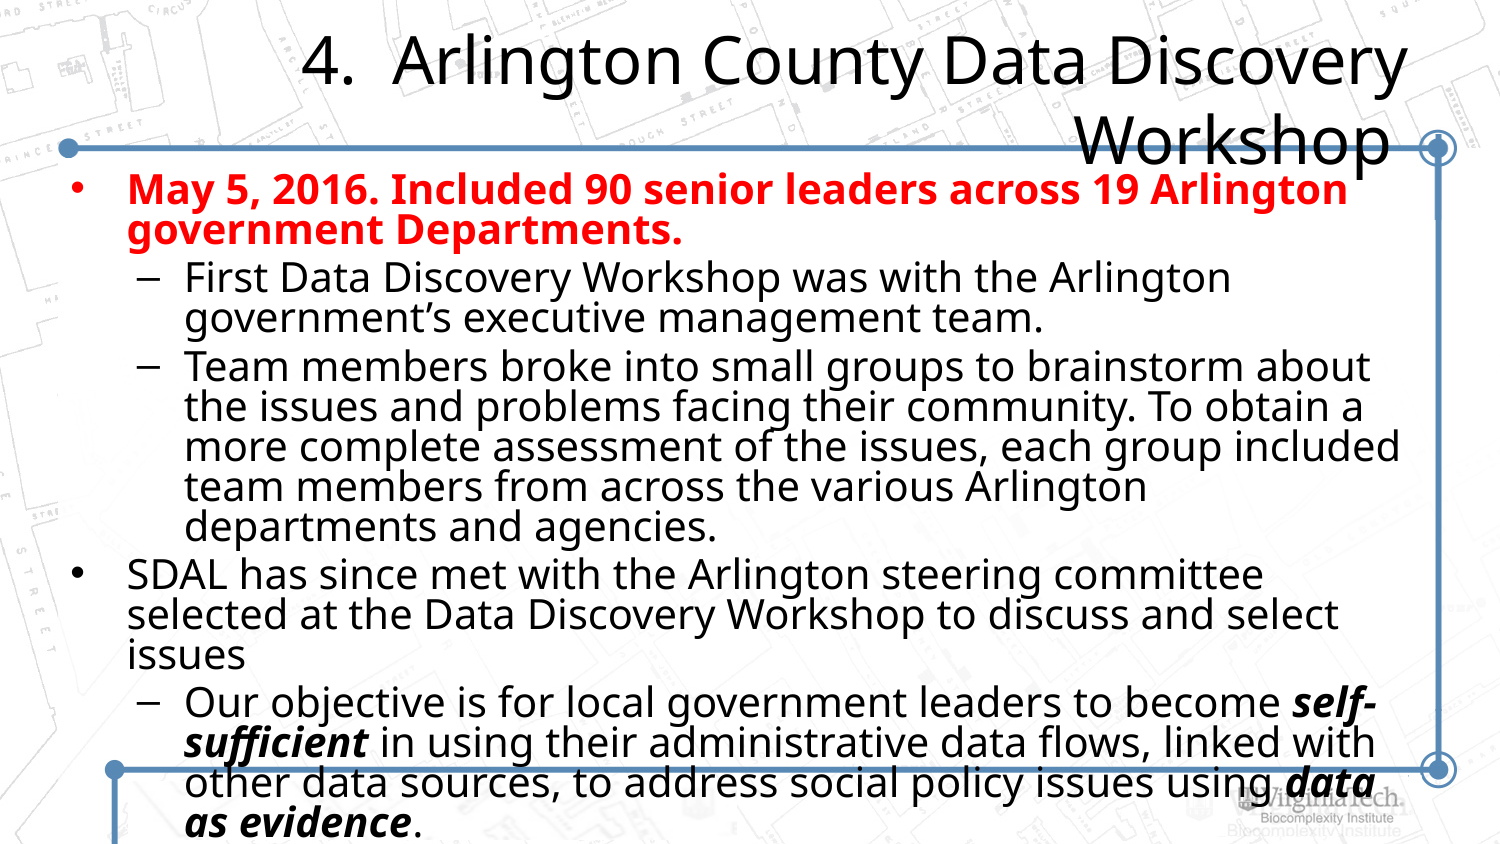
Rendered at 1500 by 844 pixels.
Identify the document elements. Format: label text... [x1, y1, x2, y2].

list May 5, 2016. Included 90 senior leaders across 19 Arlington government Departments. First Data Discovery Workshop was with the Arlington government’s executive management team. Team members broke into small groups to brainstorm about the issues and problems facing their community. To obtain a more complete assessment of the issues, each group included team members from across the various Arlington departments and agencies. SDAL has since met with the Arlington steering committee selected at the Data Discovery Workshop to discuss and select issues Our objective is for local government leaders to become self-sufficient in using their administrative data flows, linked with other data sources, to address social policy issues using data as evidence. [0, 165, 1425, 759]
picture [0, 0, 1500, 844]
title 4. Arlington County Data Discovery Workshop [75, 27, 1425, 165]
